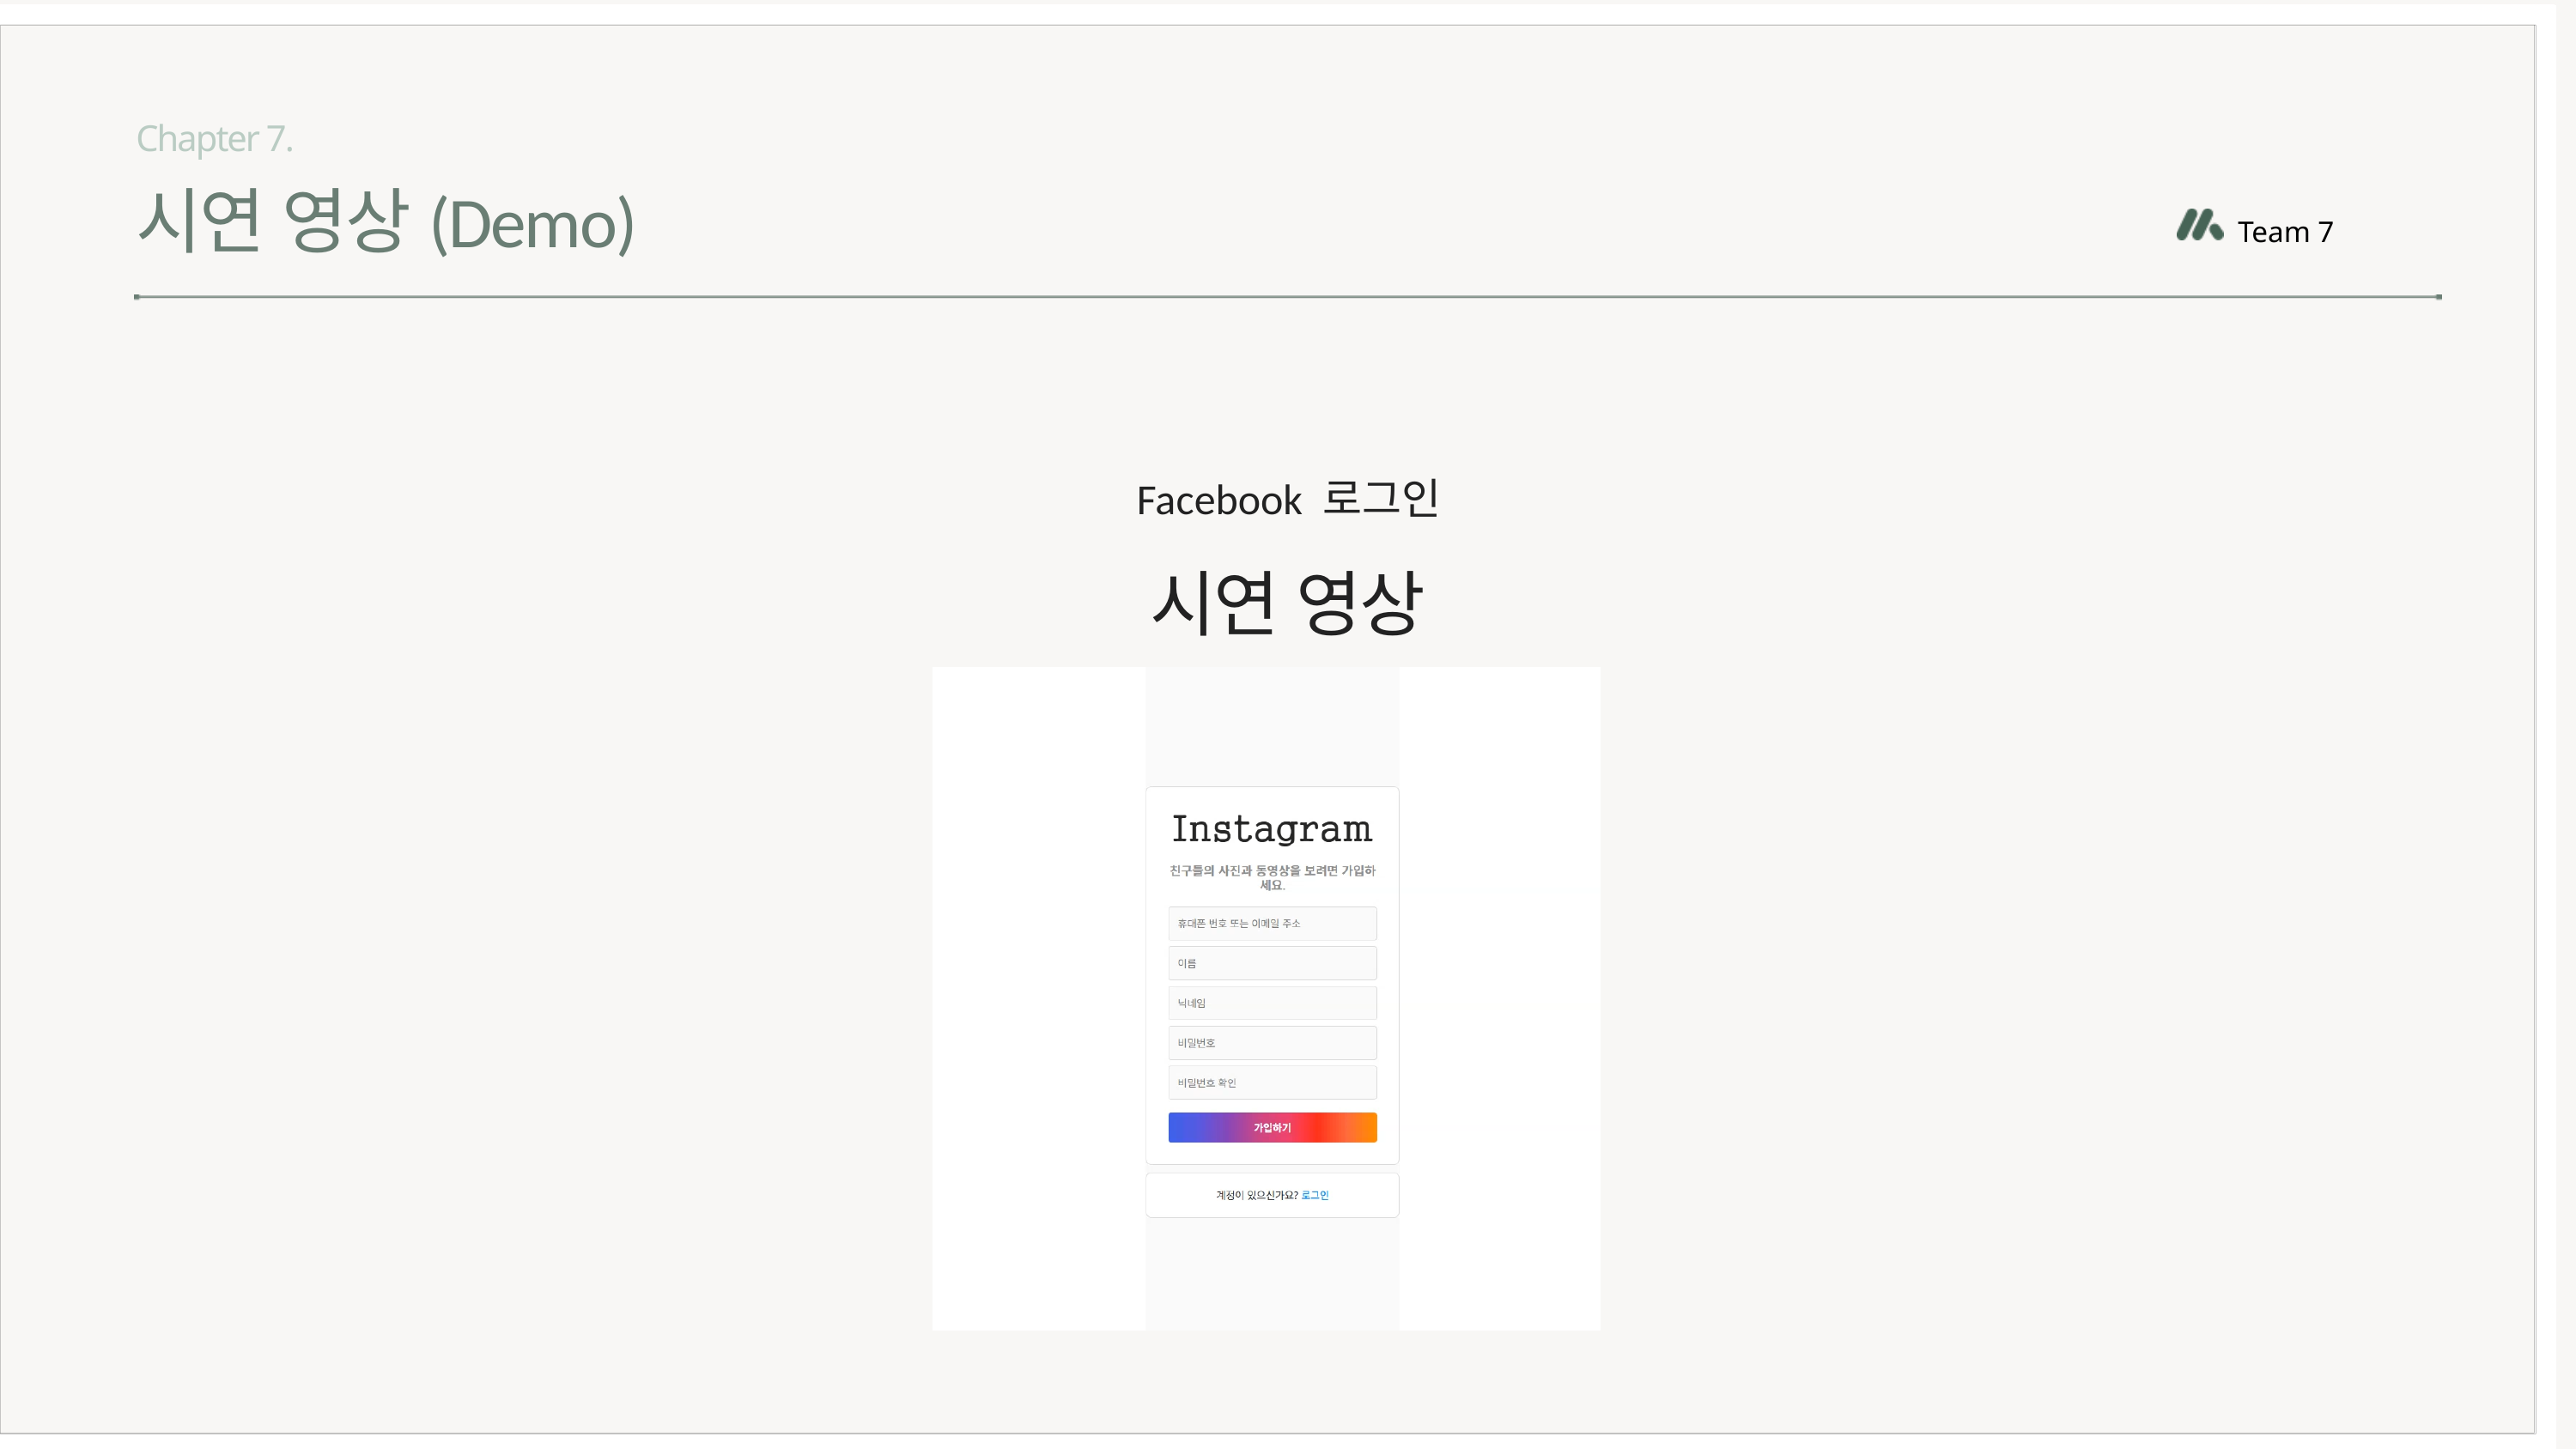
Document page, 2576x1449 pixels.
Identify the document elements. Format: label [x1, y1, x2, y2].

text_box [932, 666, 1601, 1331]
picture [0, 3, 2557, 1449]
